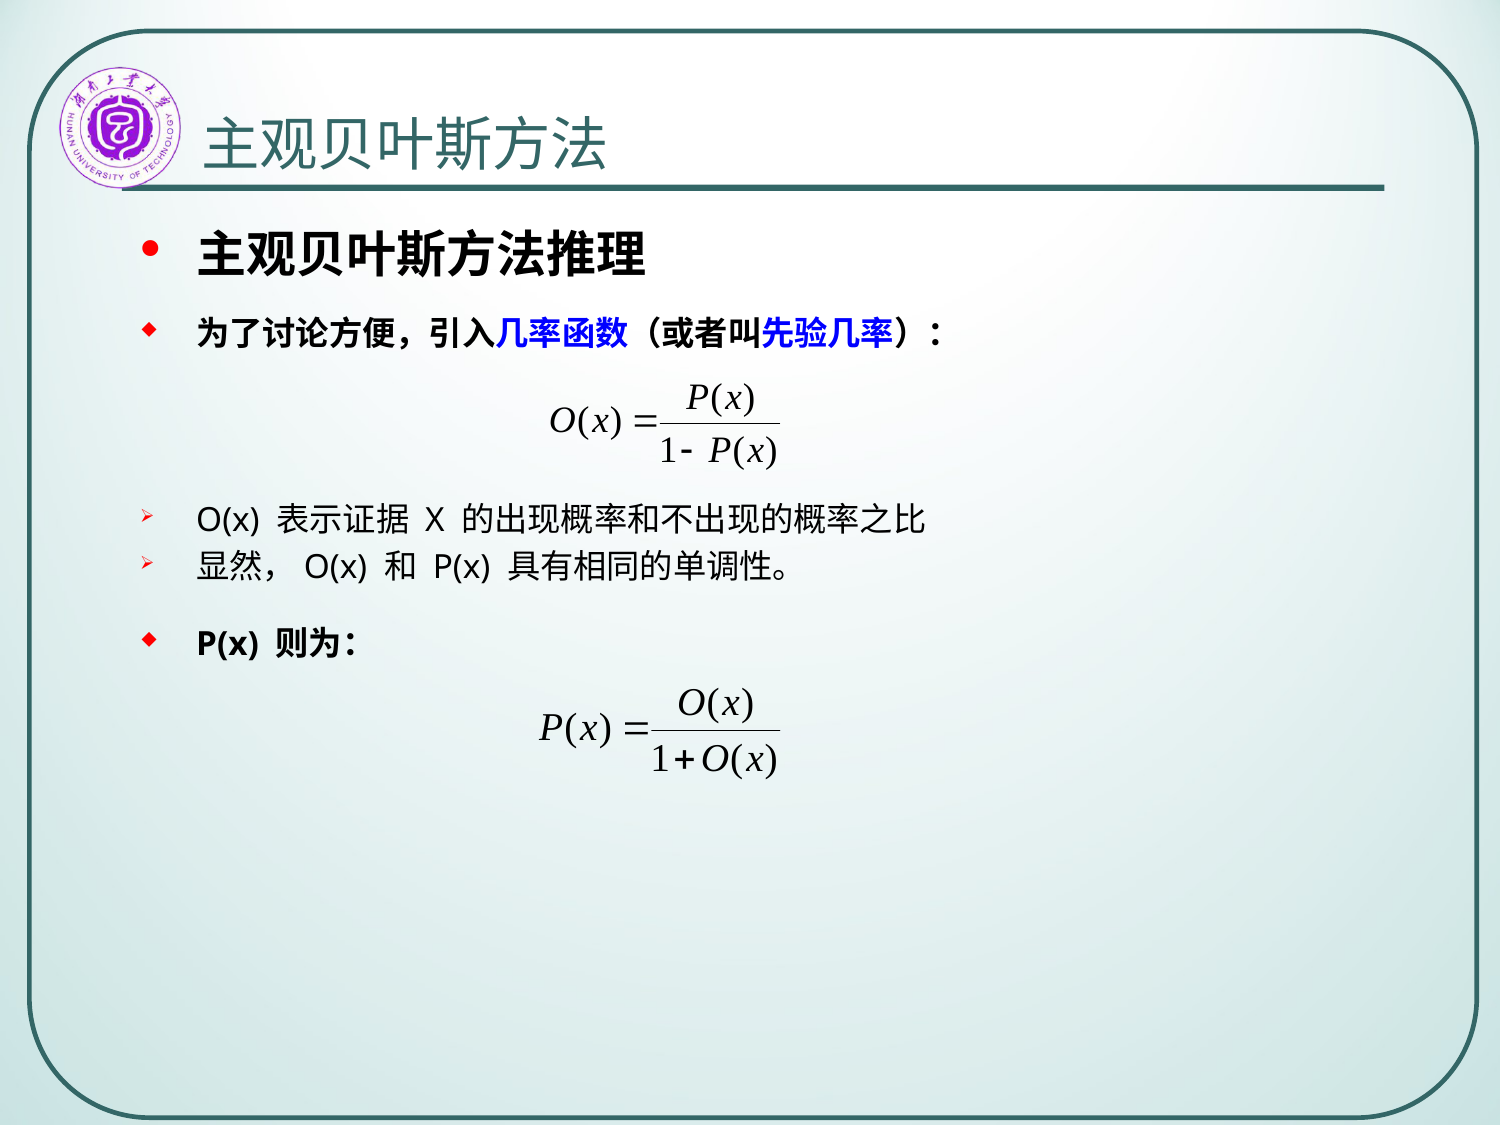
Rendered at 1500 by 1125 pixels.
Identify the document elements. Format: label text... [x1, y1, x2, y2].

list 主观贝叶斯方法推理 为了讨论方便，引入几率函数（或者叫先验几率）： O(x) 表示证据 X 的出现概率和不出现的概率之比 显然，O(x) 和 P(x) 具有相同的单调性。 P(x) 则为： [125, 214, 1388, 1000]
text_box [531, 678, 788, 787]
title 主观贝叶斯方法 [159, 66, 1422, 185]
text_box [544, 373, 788, 477]
picture [0, 0, 1500, 1125]
